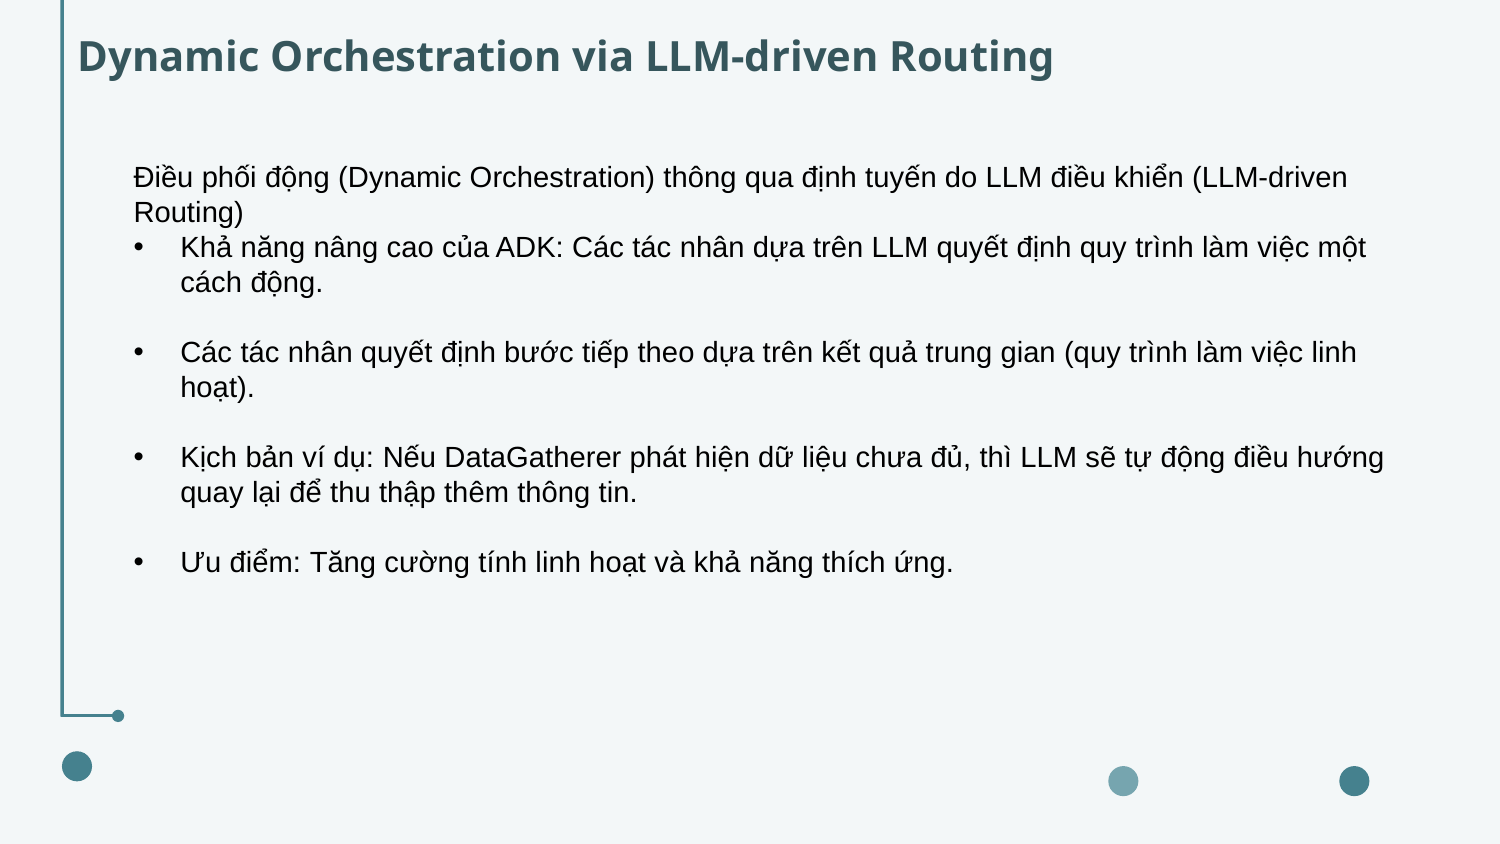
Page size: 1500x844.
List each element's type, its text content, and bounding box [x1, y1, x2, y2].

text_box Điều phối động (Dynamic Orchestration) thông qua định tuyến do LLM điều khiển (LLM-driven Routing) Khả năng nâng cao của ADK: Các tác nhân dựa trên LLM quyết định quy trình làm việc một cách động. Các tác nhân quyết định bước tiếp theo dựa trên kết quả trung gian (quy trình làm việc linh hoạt). Kịch bản ví dụ: Nếu DataGatherer phát hiện dữ liệu chưa đủ, thì LLM sẽ tự động điều hướng quay lại để thu thập thêm thông tin. Ưu điểm: Tăng cường tính linh hoạt và khả năng thích ứng. [118, 151, 1403, 586]
text_box Dynamic Orchestration via LLM-driven Routing [39, 26, 1482, 95]
